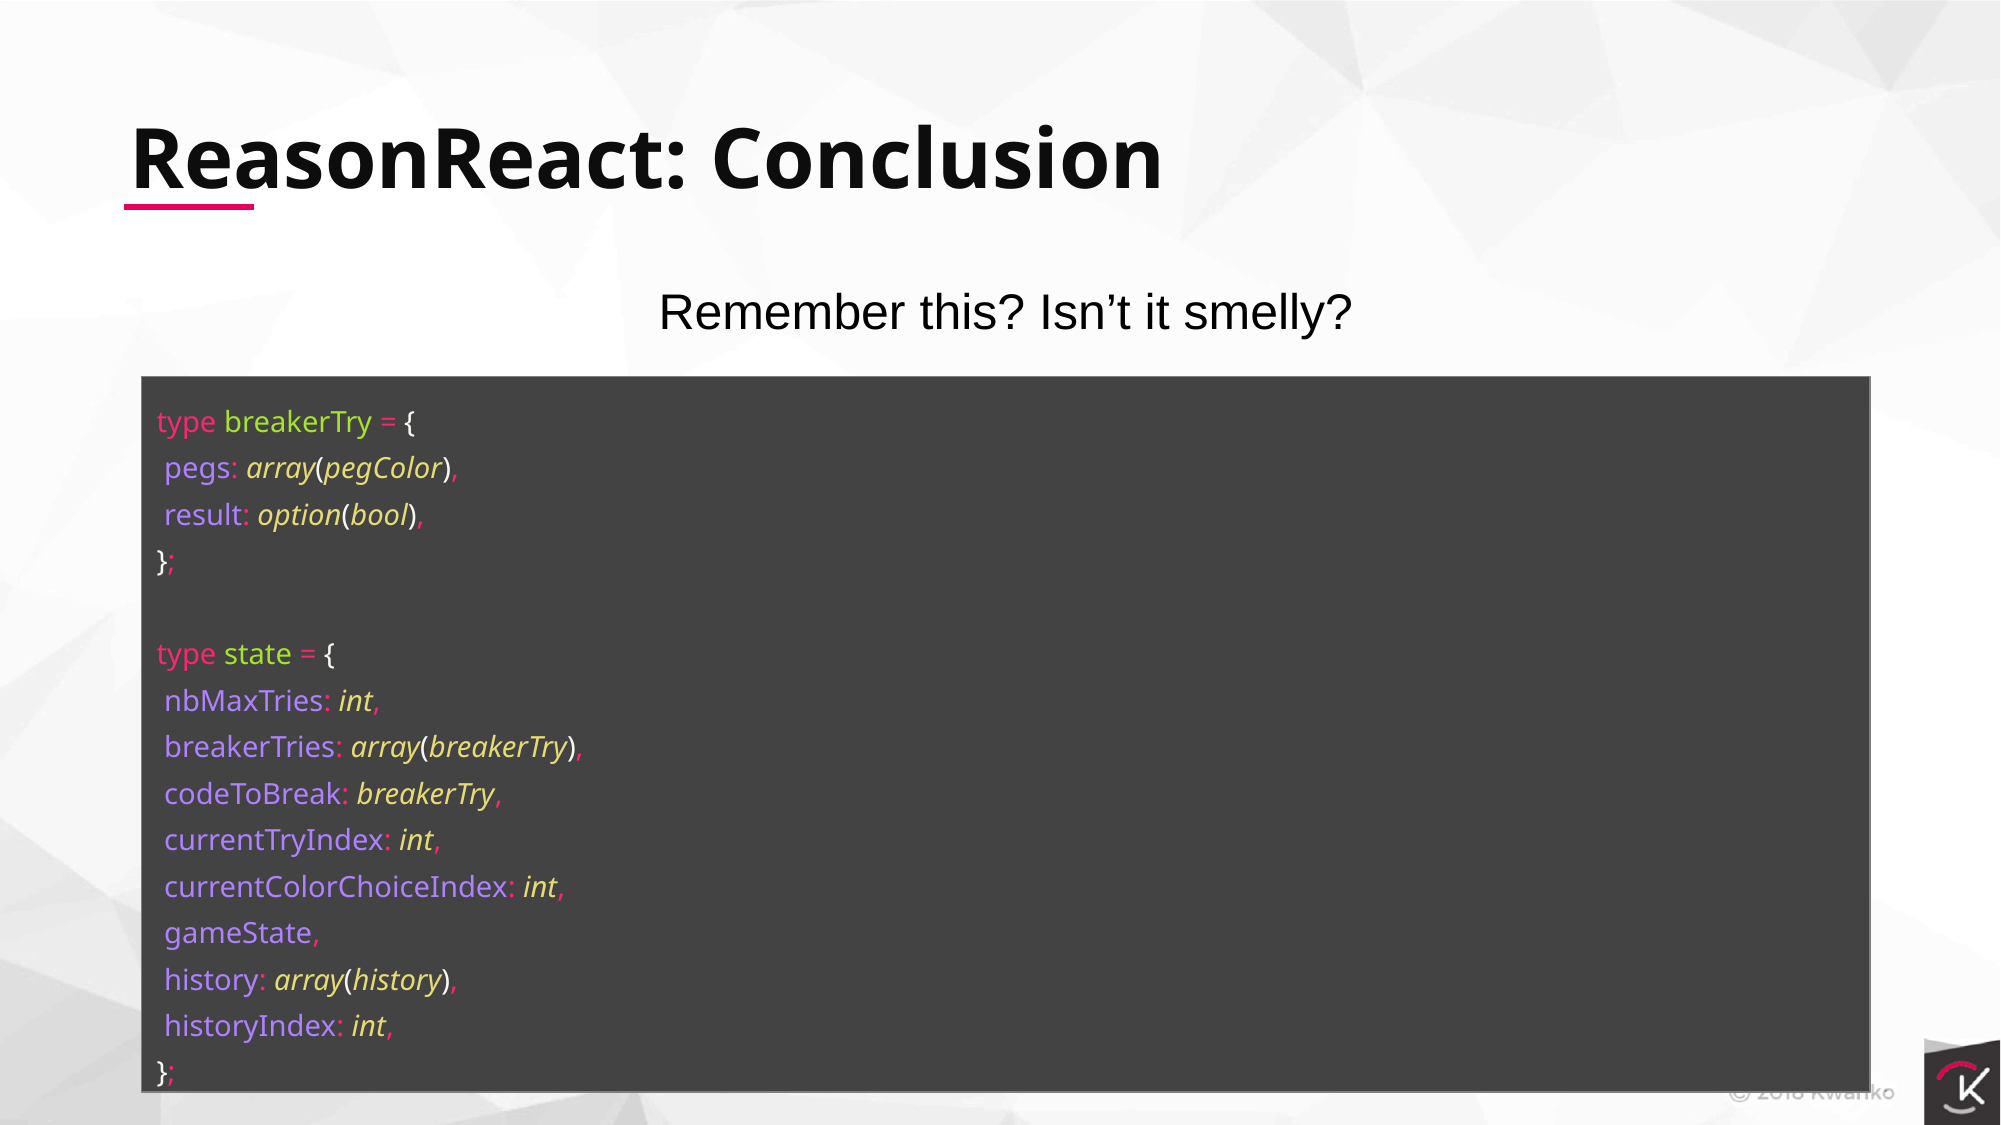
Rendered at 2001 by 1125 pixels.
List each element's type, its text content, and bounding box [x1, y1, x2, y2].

picture [0, 0, 2001, 1125]
text_box Remember this? Isn’t it smelly? [552, 264, 1460, 346]
text_box ReasonReact: Conclusion [114, 97, 1843, 202]
text_box type breakerTry = { pegs: array(pegColor), result: option(bool), }; type state = { nbMaxTries: int, breakerTries: array(breakerTry), codeToBreak: breakerTry, currentTryIndex: int, currentColorChoiceIndex: int, gameState, history: array(history), historyIndex: int, }; [141, 376, 1871, 1092]
